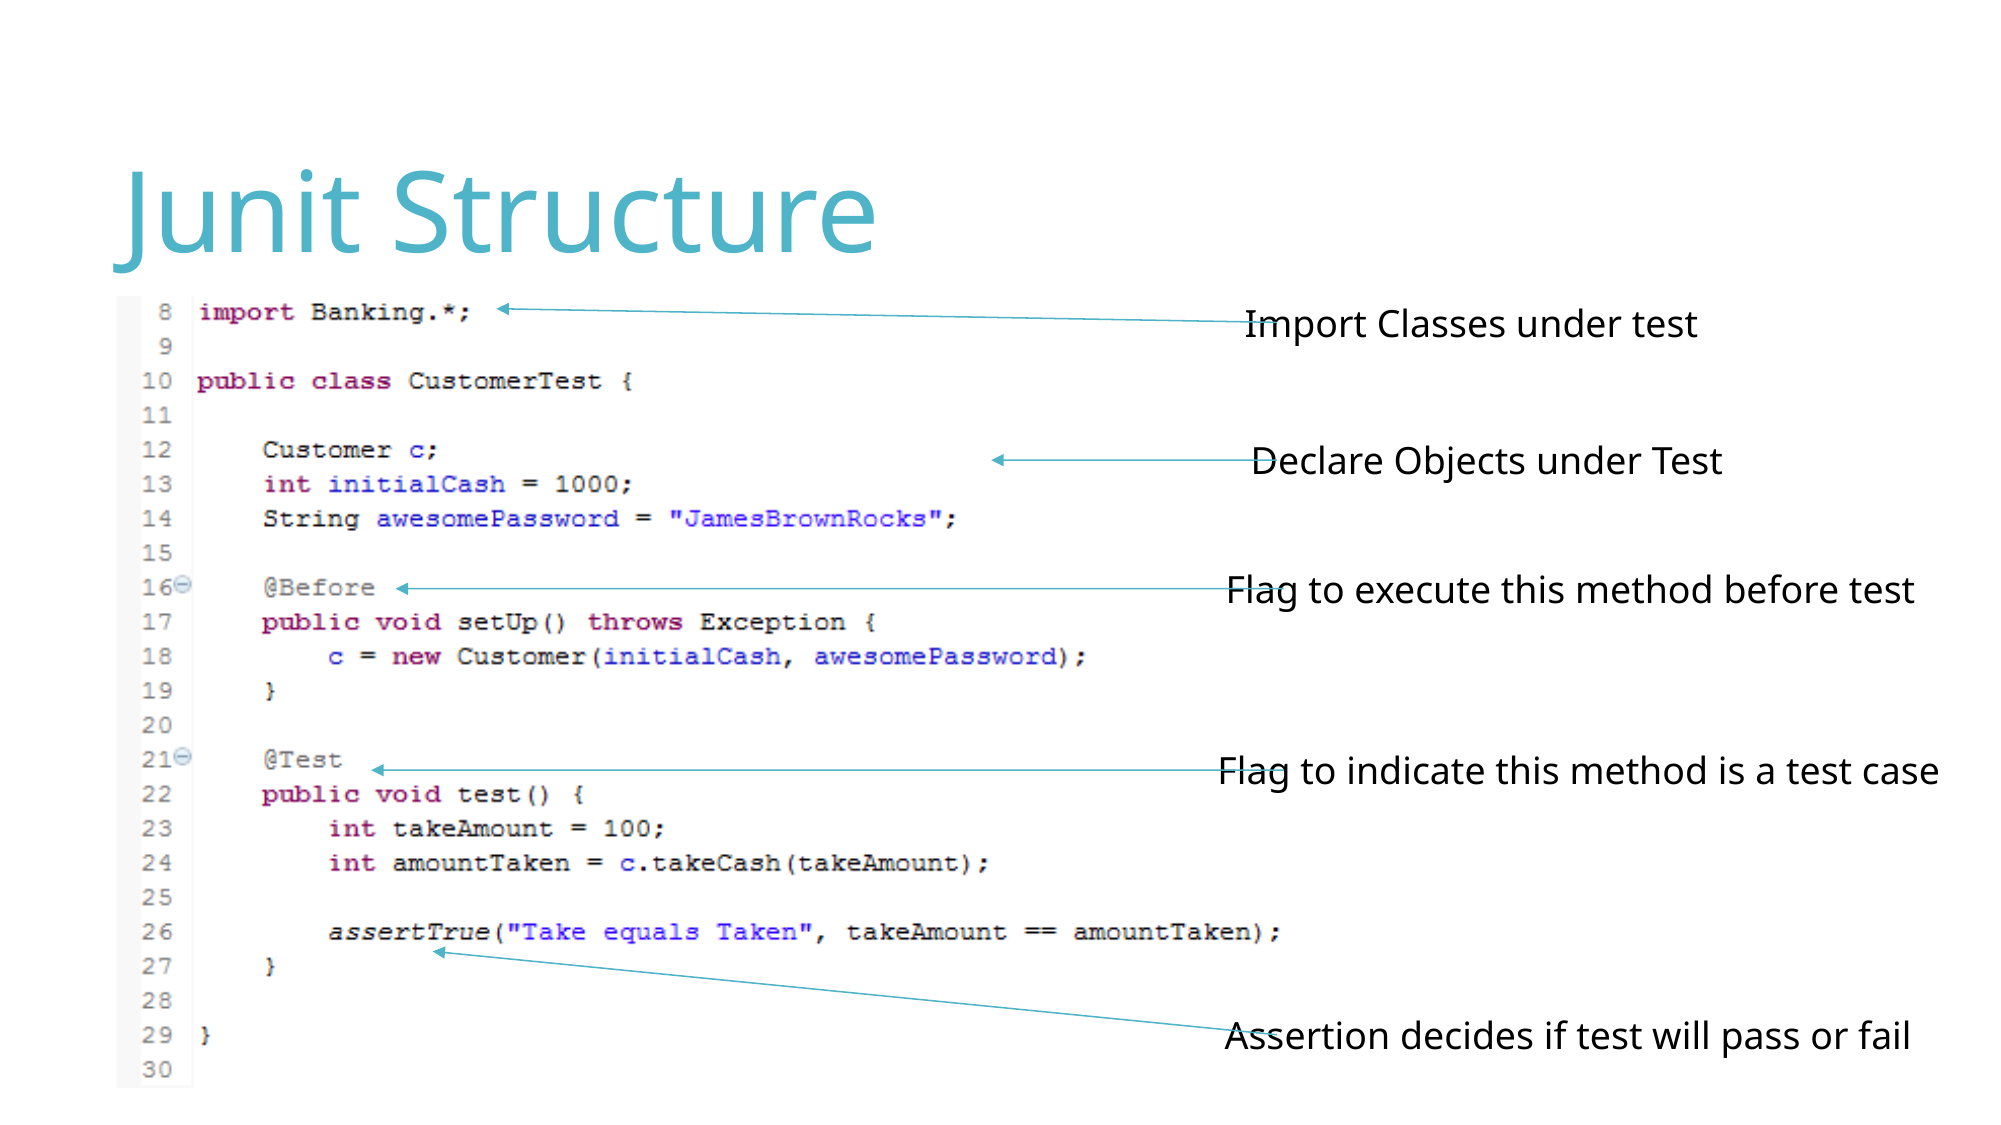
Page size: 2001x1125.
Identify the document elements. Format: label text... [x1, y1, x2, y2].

text_box Assertion decides if test will pass or fail [1351, 1004, 1982, 1065]
text_box Flag to execute this method before test [1351, 558, 1983, 619]
text_box Flag to indicate this method is a test case [1351, 739, 2000, 800]
text_box Declare Objects under Test [1351, 429, 1770, 490]
picture [107, 296, 1347, 1089]
text_box Import Classes under test [1229, 292, 1743, 353]
text_box Junit Structure [107, 81, 1875, 354]
